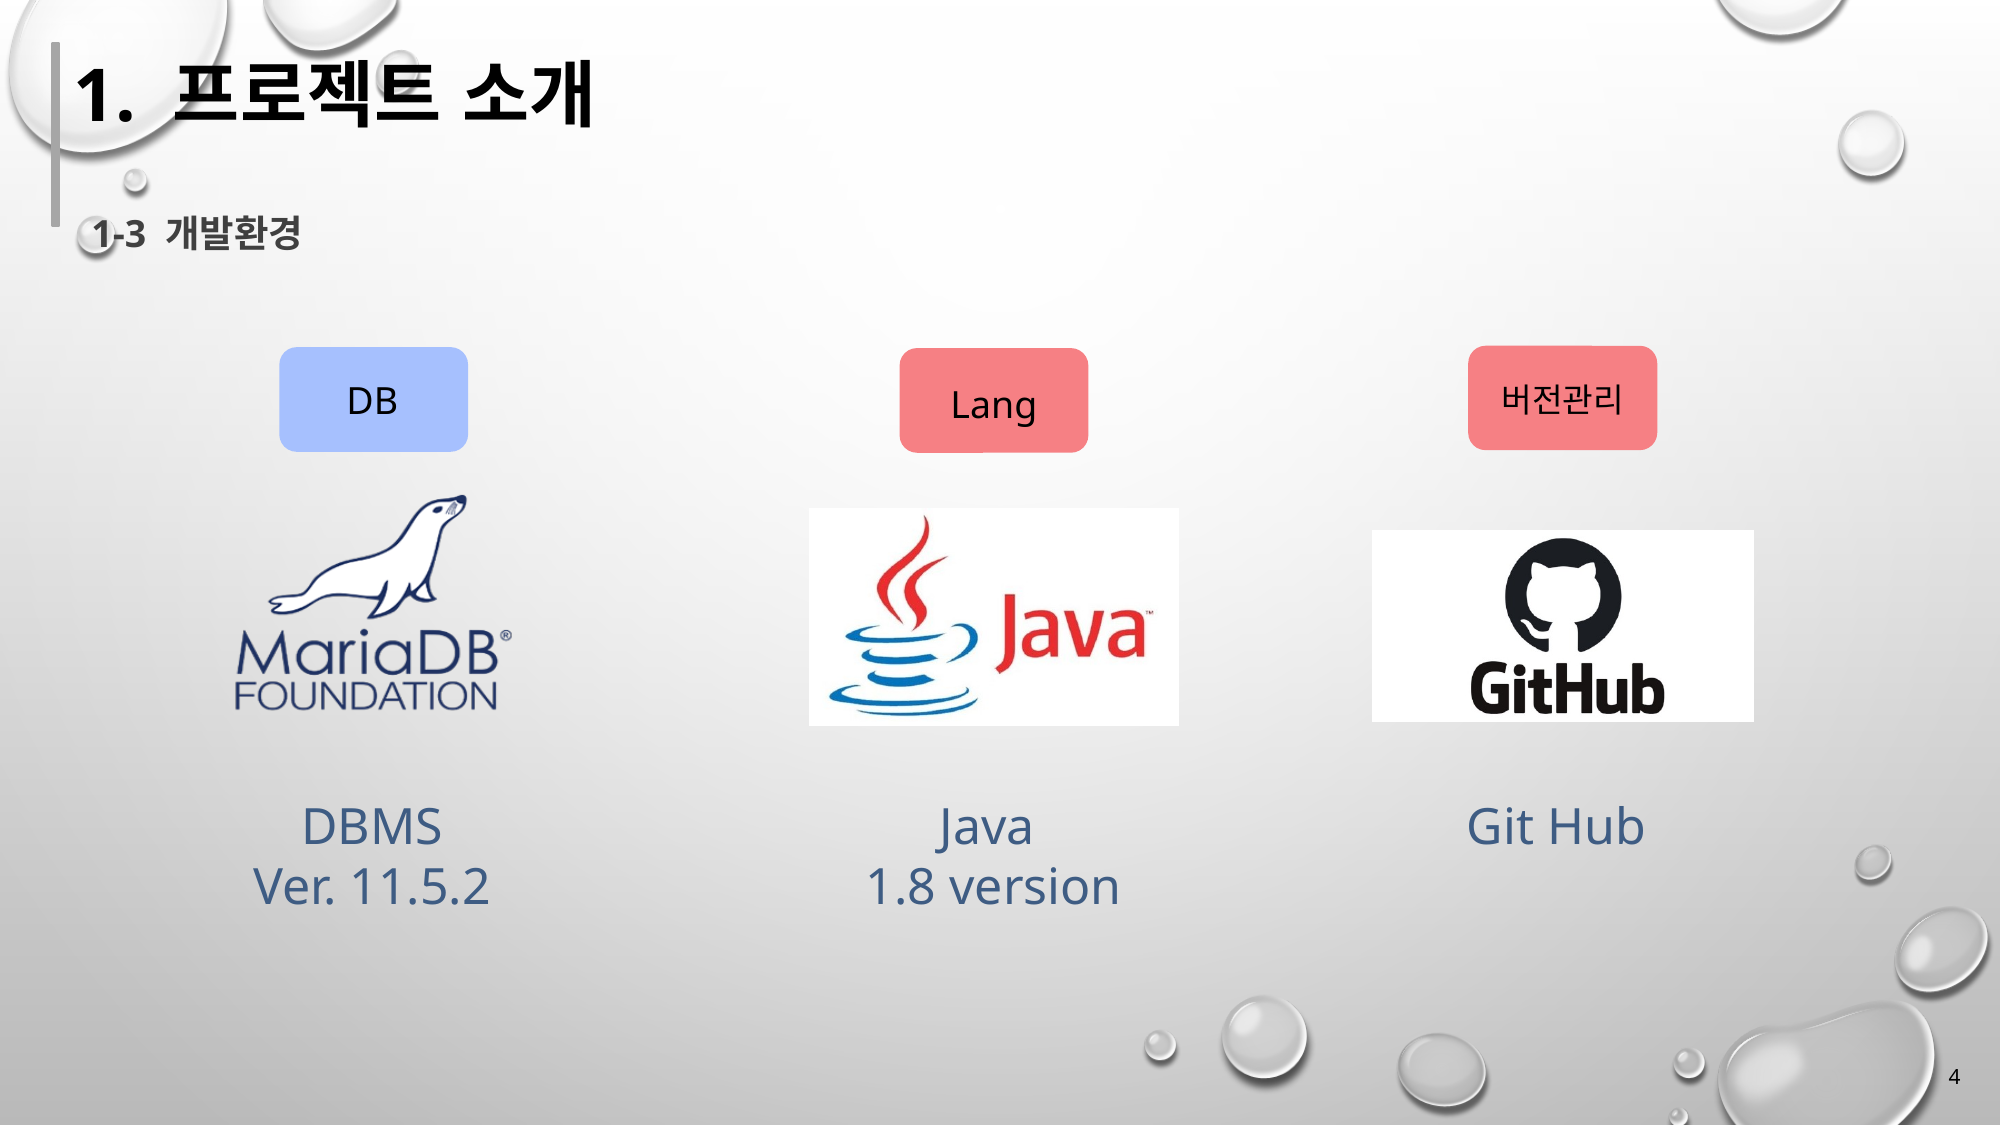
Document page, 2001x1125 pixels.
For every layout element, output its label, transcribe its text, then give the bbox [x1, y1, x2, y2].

text_box Java 1.8 version [843, 794, 1145, 915]
text_box 1-3 개발환경 [76, 202, 903, 262]
picture [0, 0, 2000, 1125]
text_box Git Hub [1412, 794, 1713, 915]
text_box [110, 451, 634, 916]
text_box 1. 프로젝트 소개 [59, 41, 1069, 144]
text_box [51, 42, 60, 227]
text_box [899, 347, 1089, 453]
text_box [279, 346, 469, 453]
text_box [1467, 345, 1658, 451]
slide_number 4 [1850, 1047, 1976, 1108]
